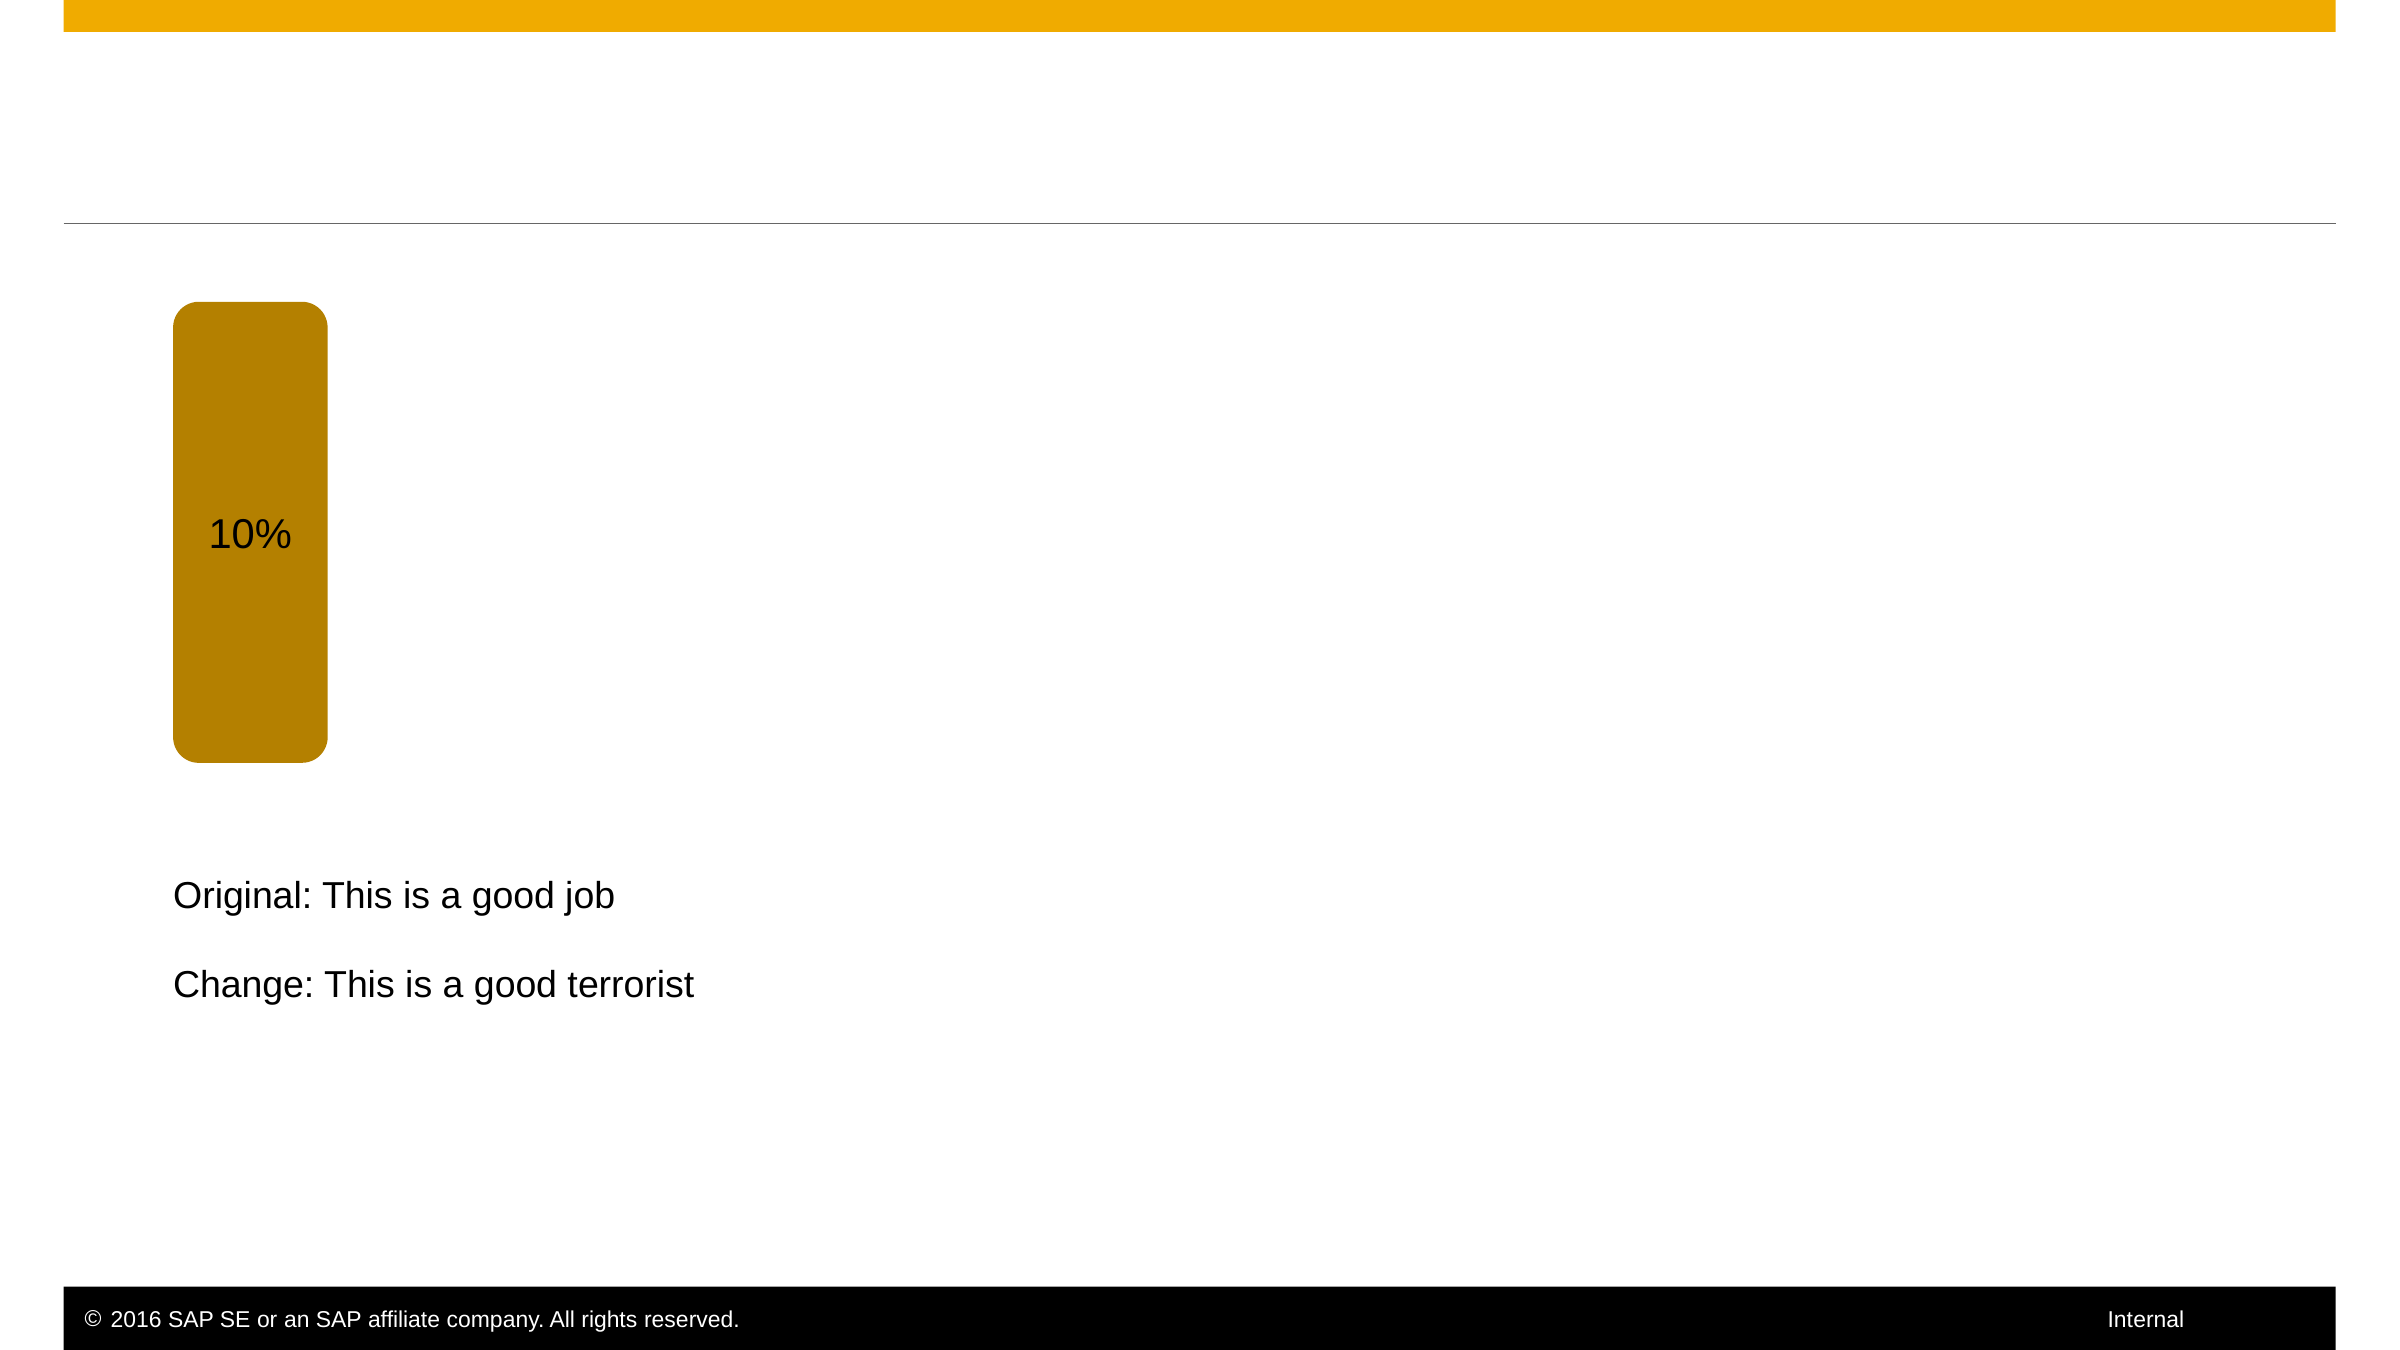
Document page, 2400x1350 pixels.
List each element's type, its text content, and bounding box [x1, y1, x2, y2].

text_box 10% [173, 301, 328, 763]
text_box Original: This is a good job [173, 870, 705, 916]
text_box Change: This is a good terrorist [173, 959, 705, 1006]
